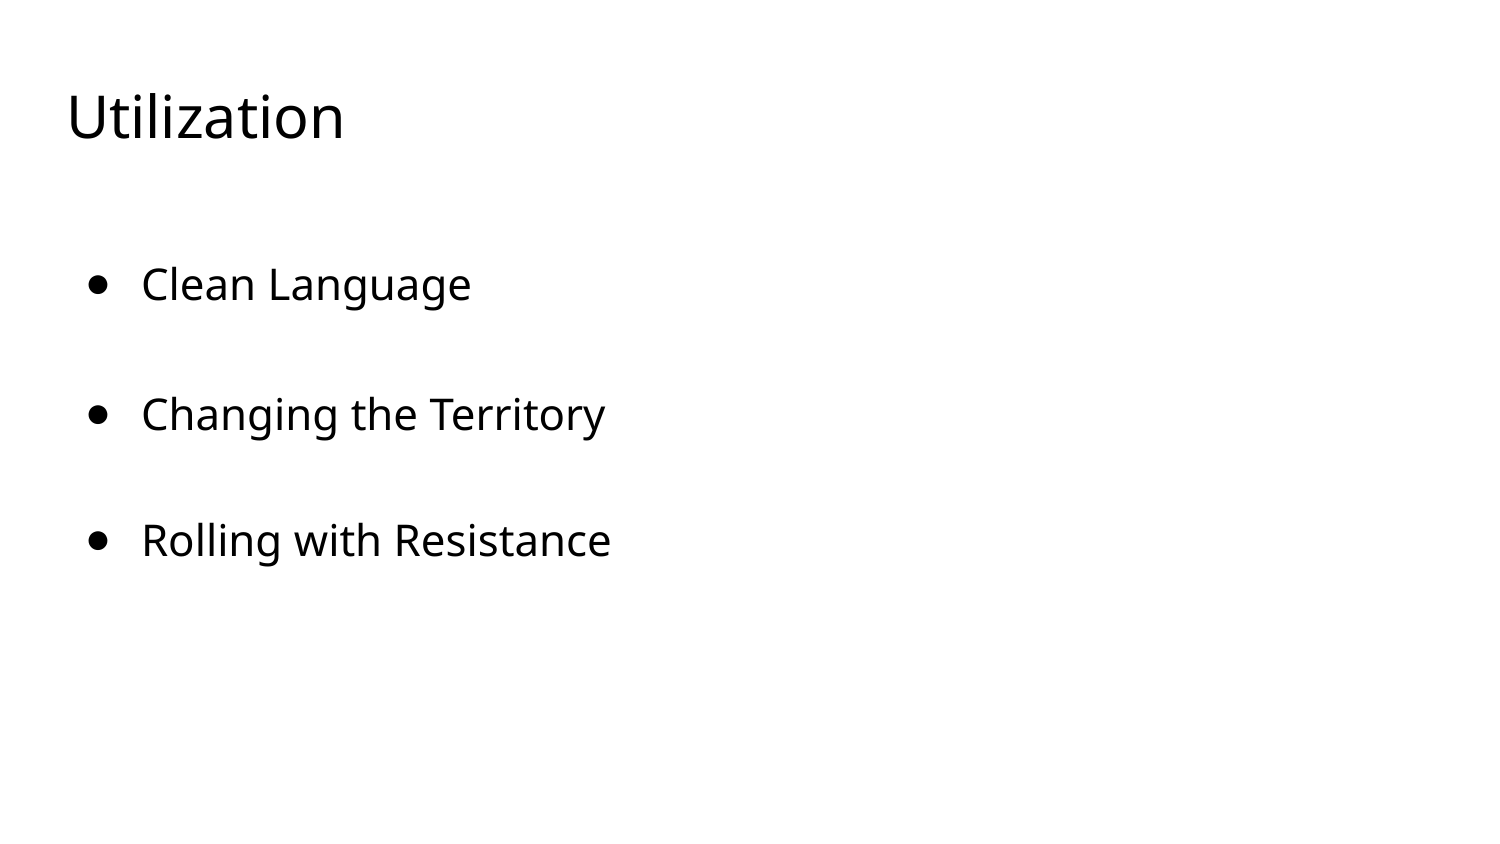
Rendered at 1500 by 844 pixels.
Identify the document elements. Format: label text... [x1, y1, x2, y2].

title Utilization [51, 72, 1449, 167]
list Clean Language Changing the Territory Rolling with Resistance [51, 189, 1449, 750]
